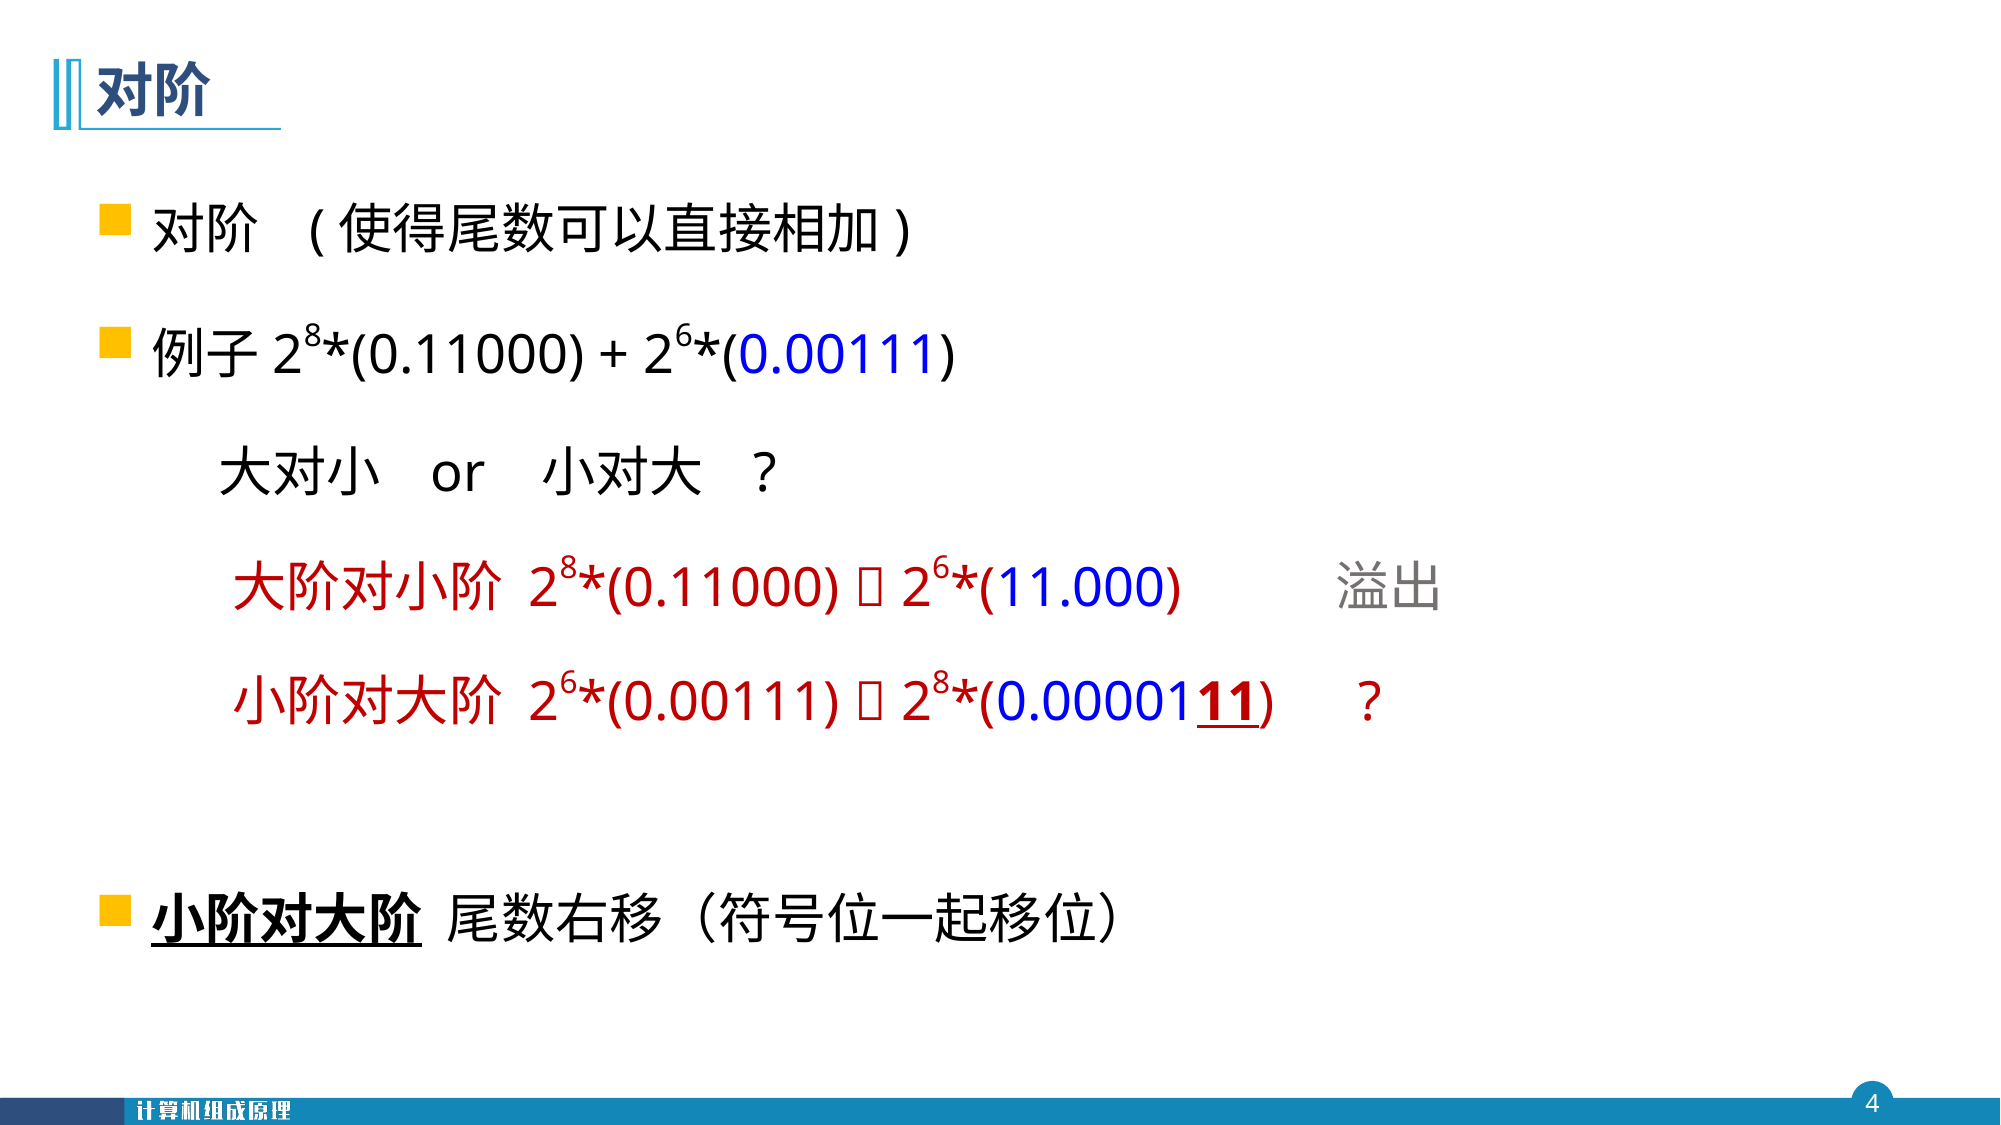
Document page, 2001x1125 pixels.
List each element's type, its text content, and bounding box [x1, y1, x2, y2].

title 对阶 [80, 42, 1805, 144]
list 对阶 (使得尾数可以直接相加) 例子28*(0.11000) + 26*(0.00111) 大对小 or 小对大 ? 大阶对小阶 28*(0.11000)  26*(11.000) 溢出 小阶对大阶 26*(0.00111)  28*(0.0000111) ? 小阶对大阶 尾数右移（符号位一起移位） [80, 154, 1890, 1080]
